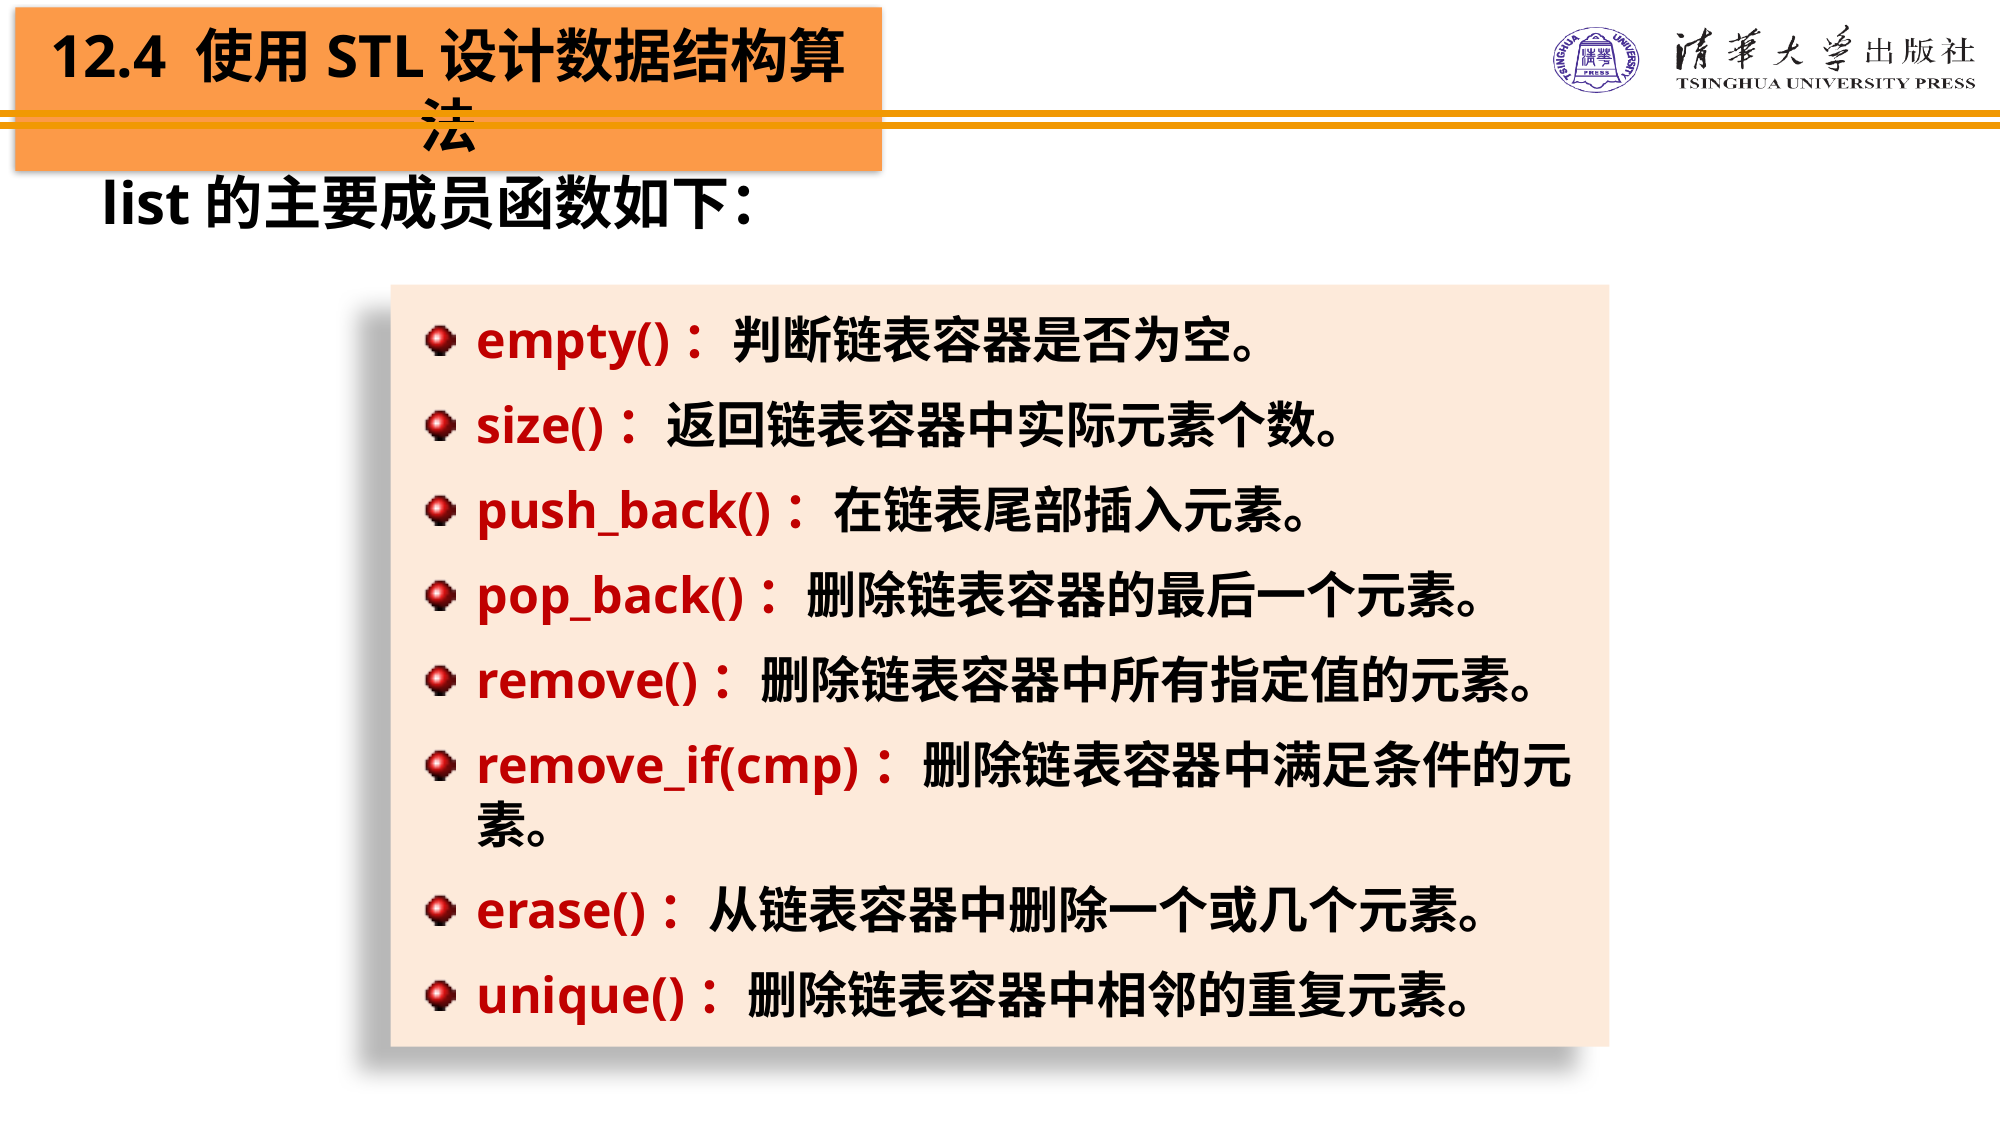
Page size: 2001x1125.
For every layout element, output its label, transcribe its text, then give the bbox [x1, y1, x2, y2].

picture [420, 490, 456, 526]
picture [420, 575, 456, 611]
picture [420, 405, 456, 441]
text_box list的主要成员函数如下： [86, 172, 1129, 244]
picture [420, 660, 456, 696]
text_box empty()：判断链表容器是否为空。 size()：返回链表容器中实际元素个数。 push_back()：在链表尾部插入元素。 pop_back()：删除链表容器的最后一个元素。 remove()：删除链表容器中所有指定值的元素。 remove_if(cmp)：删除链表容器中满足条件的元素。 erase()：从链表容器中删除一个或几个元素。 unique()：删除链表容器中相邻的重复元素。 [388, 282, 1611, 1049]
picture [1504, 0, 2001, 144]
picture [420, 745, 456, 781]
picture [420, 890, 456, 926]
picture [420, 975, 456, 1011]
picture [420, 320, 456, 356]
